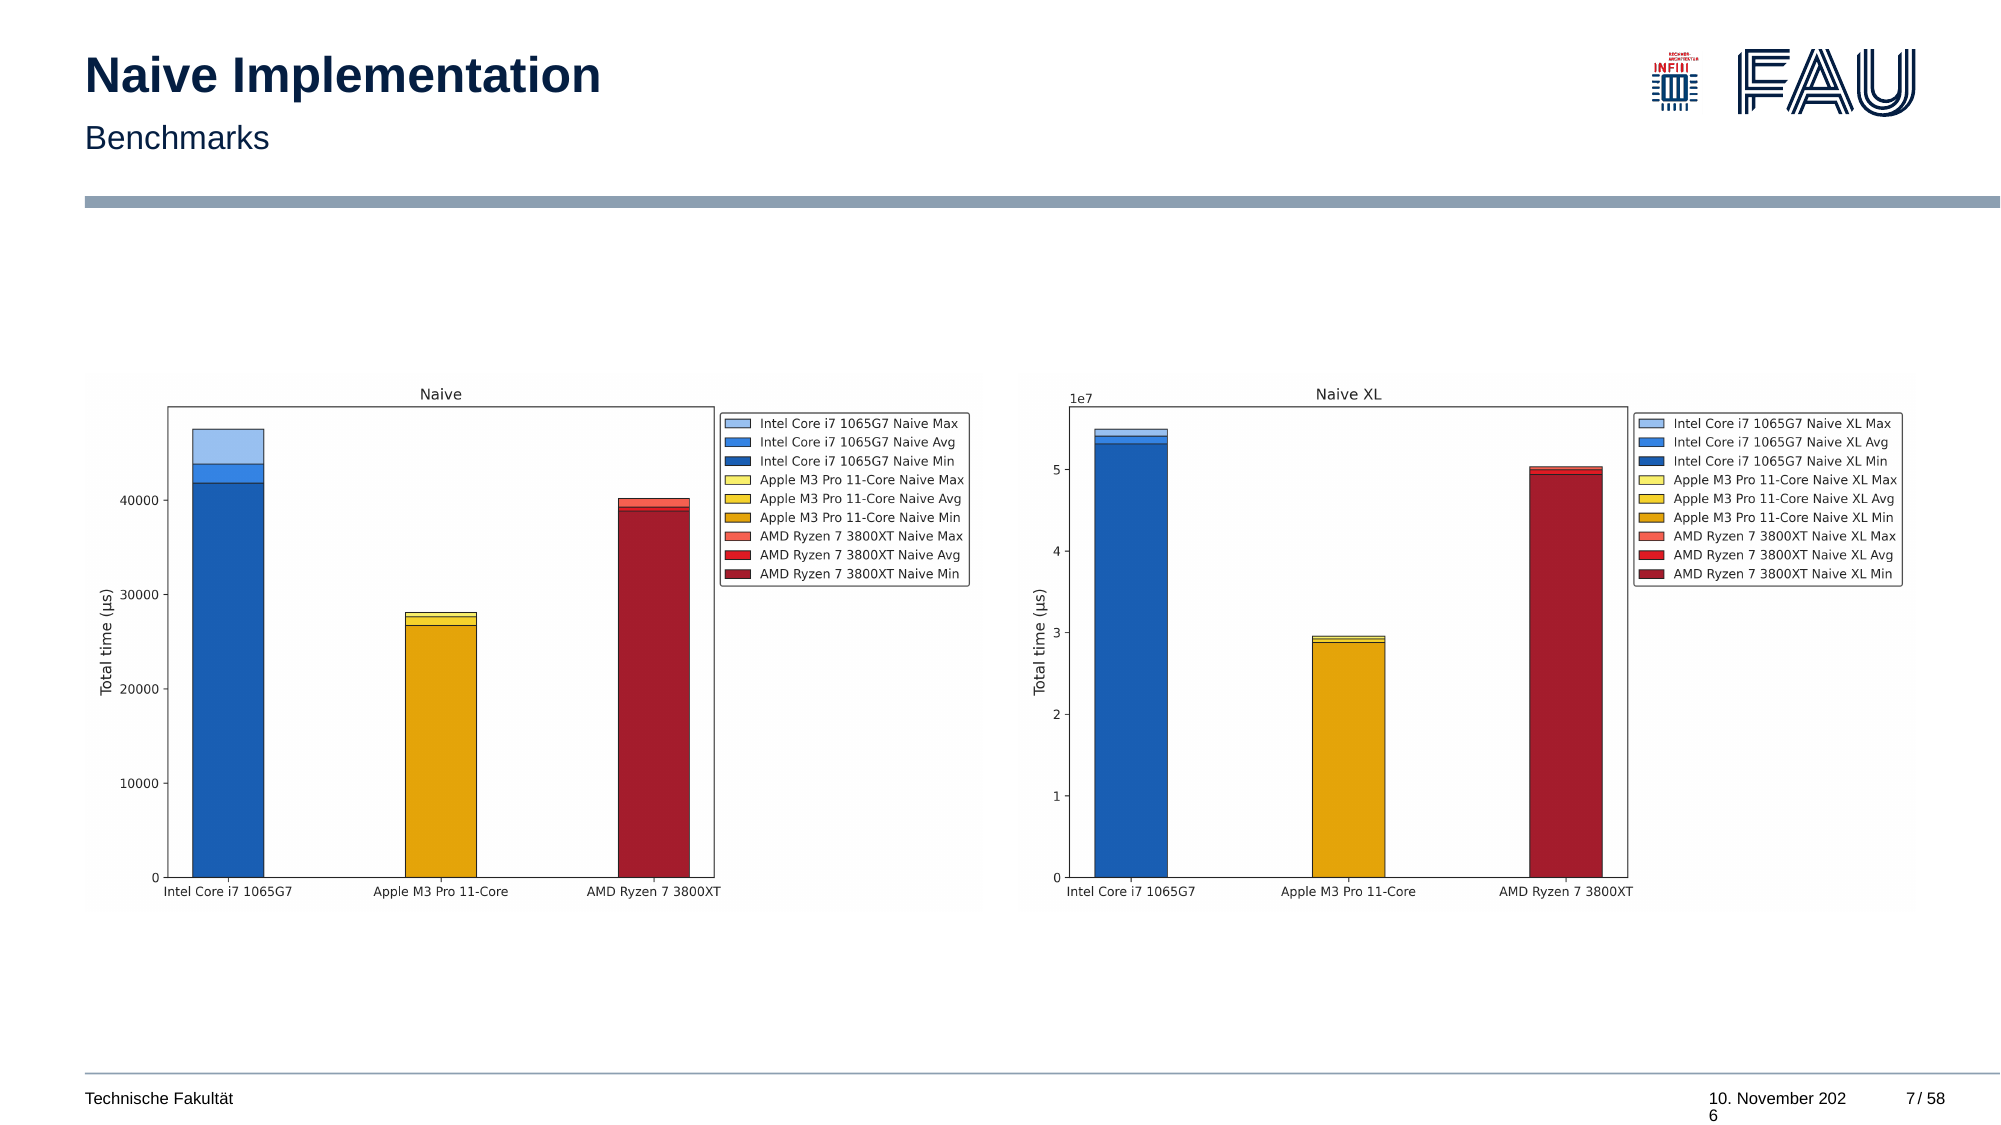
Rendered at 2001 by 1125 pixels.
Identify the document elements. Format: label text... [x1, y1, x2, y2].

footer Technische Fakultät [85, 1088, 983, 1109]
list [84, 373, 983, 912]
picture [1611, 50, 1739, 115]
list Benchmarks [85, 112, 1208, 751]
slide_number 7 [1883, 1088, 1916, 1109]
title Naive Implementation [85, 49, 1208, 104]
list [1018, 373, 1916, 912]
slide_number 26. März 2025 [1708, 1088, 1849, 1109]
